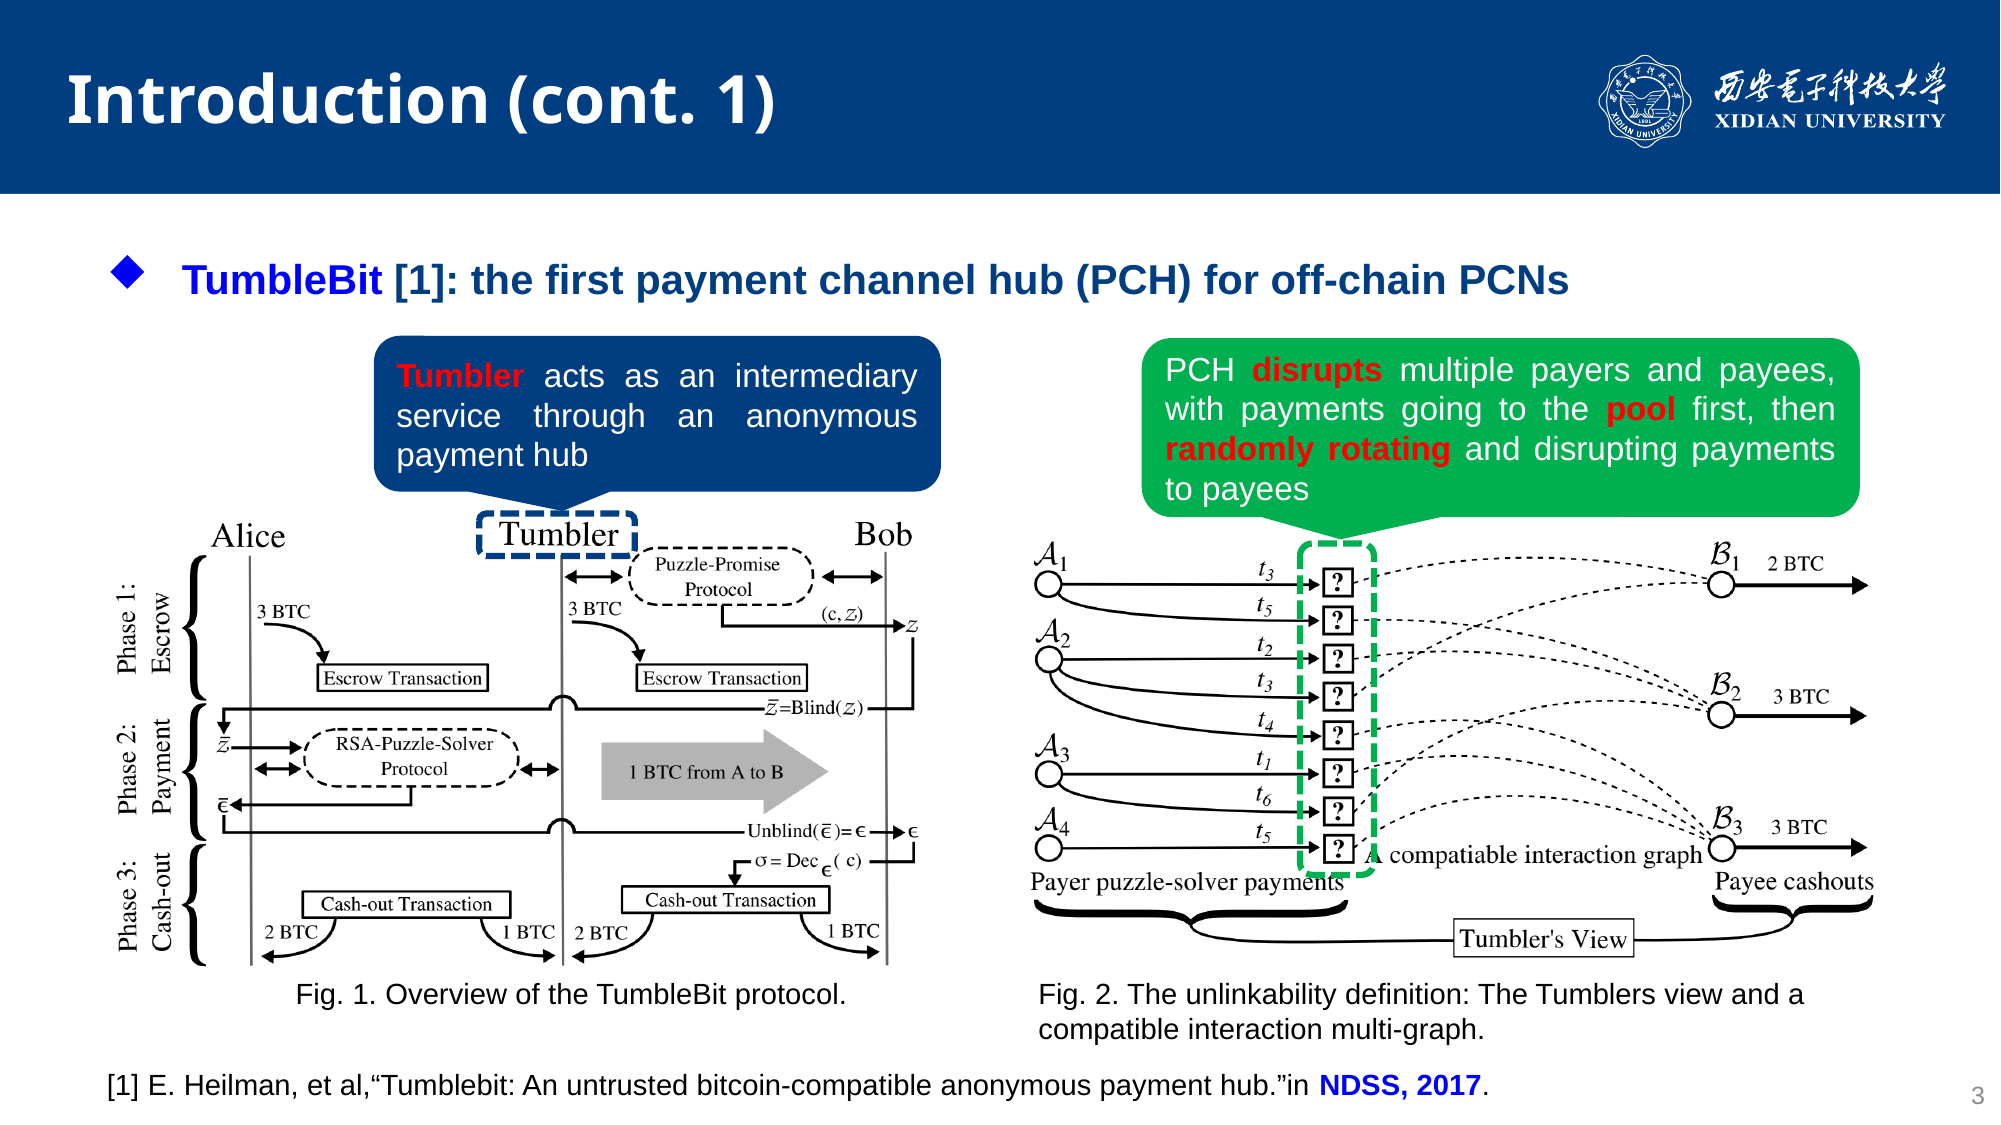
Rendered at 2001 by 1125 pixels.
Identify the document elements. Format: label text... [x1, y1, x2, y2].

text_box TumbleBit [1]: the first payment channel hub (PCH) for off-chain PCNs [92, 195, 1892, 311]
list Introduction (cont. 1) [52, 41, 1001, 162]
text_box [105, 335, 941, 1019]
text_box [1] E. Heilman, et al,“Tumblebit: An untrusted bitcoin-compatible anonymous payment hub.”in NDSS, 2017. [92, 1058, 1860, 1109]
picture [1598, 54, 1946, 149]
slide_number 3 [1550, 1065, 2000, 1125]
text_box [1023, 337, 1928, 1054]
